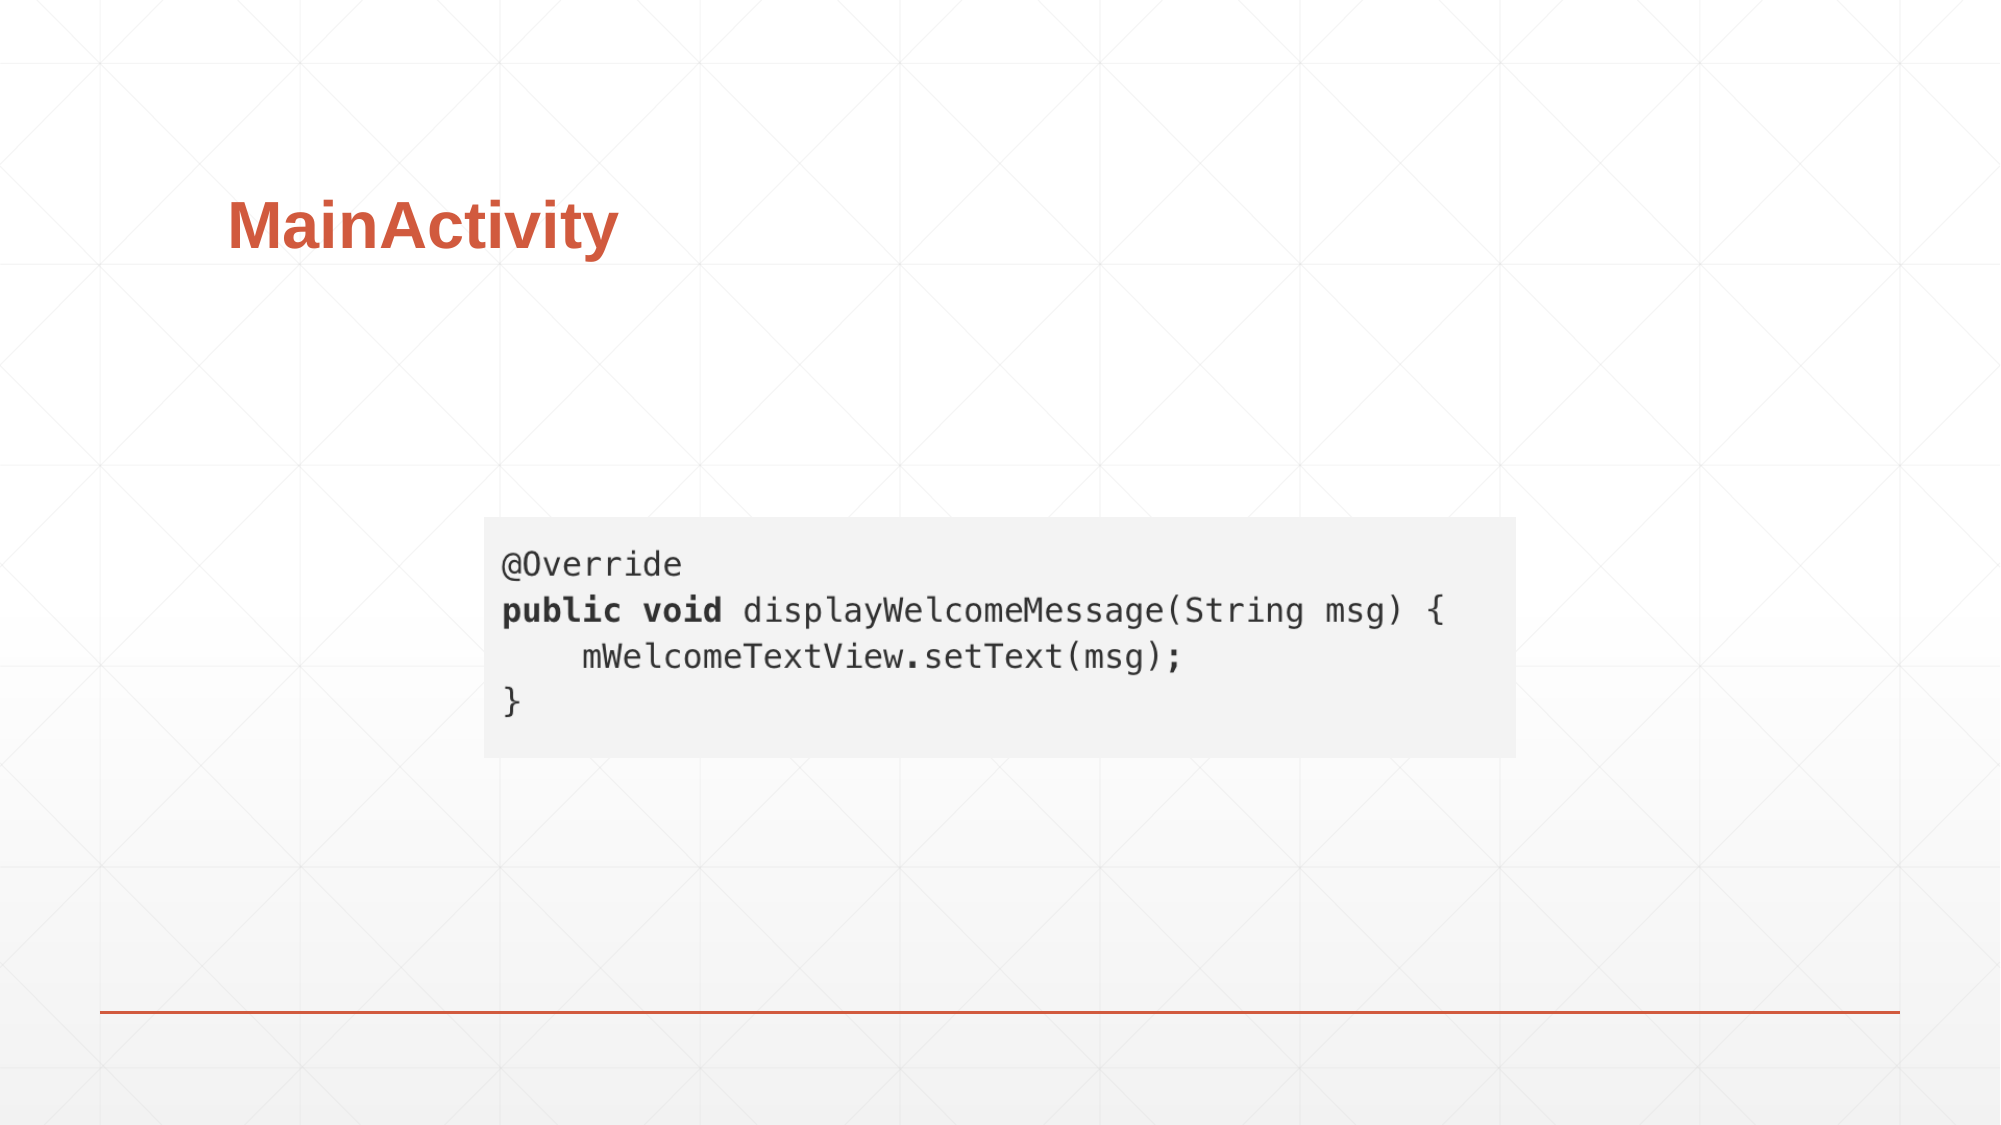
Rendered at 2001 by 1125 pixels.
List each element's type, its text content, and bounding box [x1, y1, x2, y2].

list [484, 517, 1516, 758]
title MainActivity [212, 82, 1788, 271]
